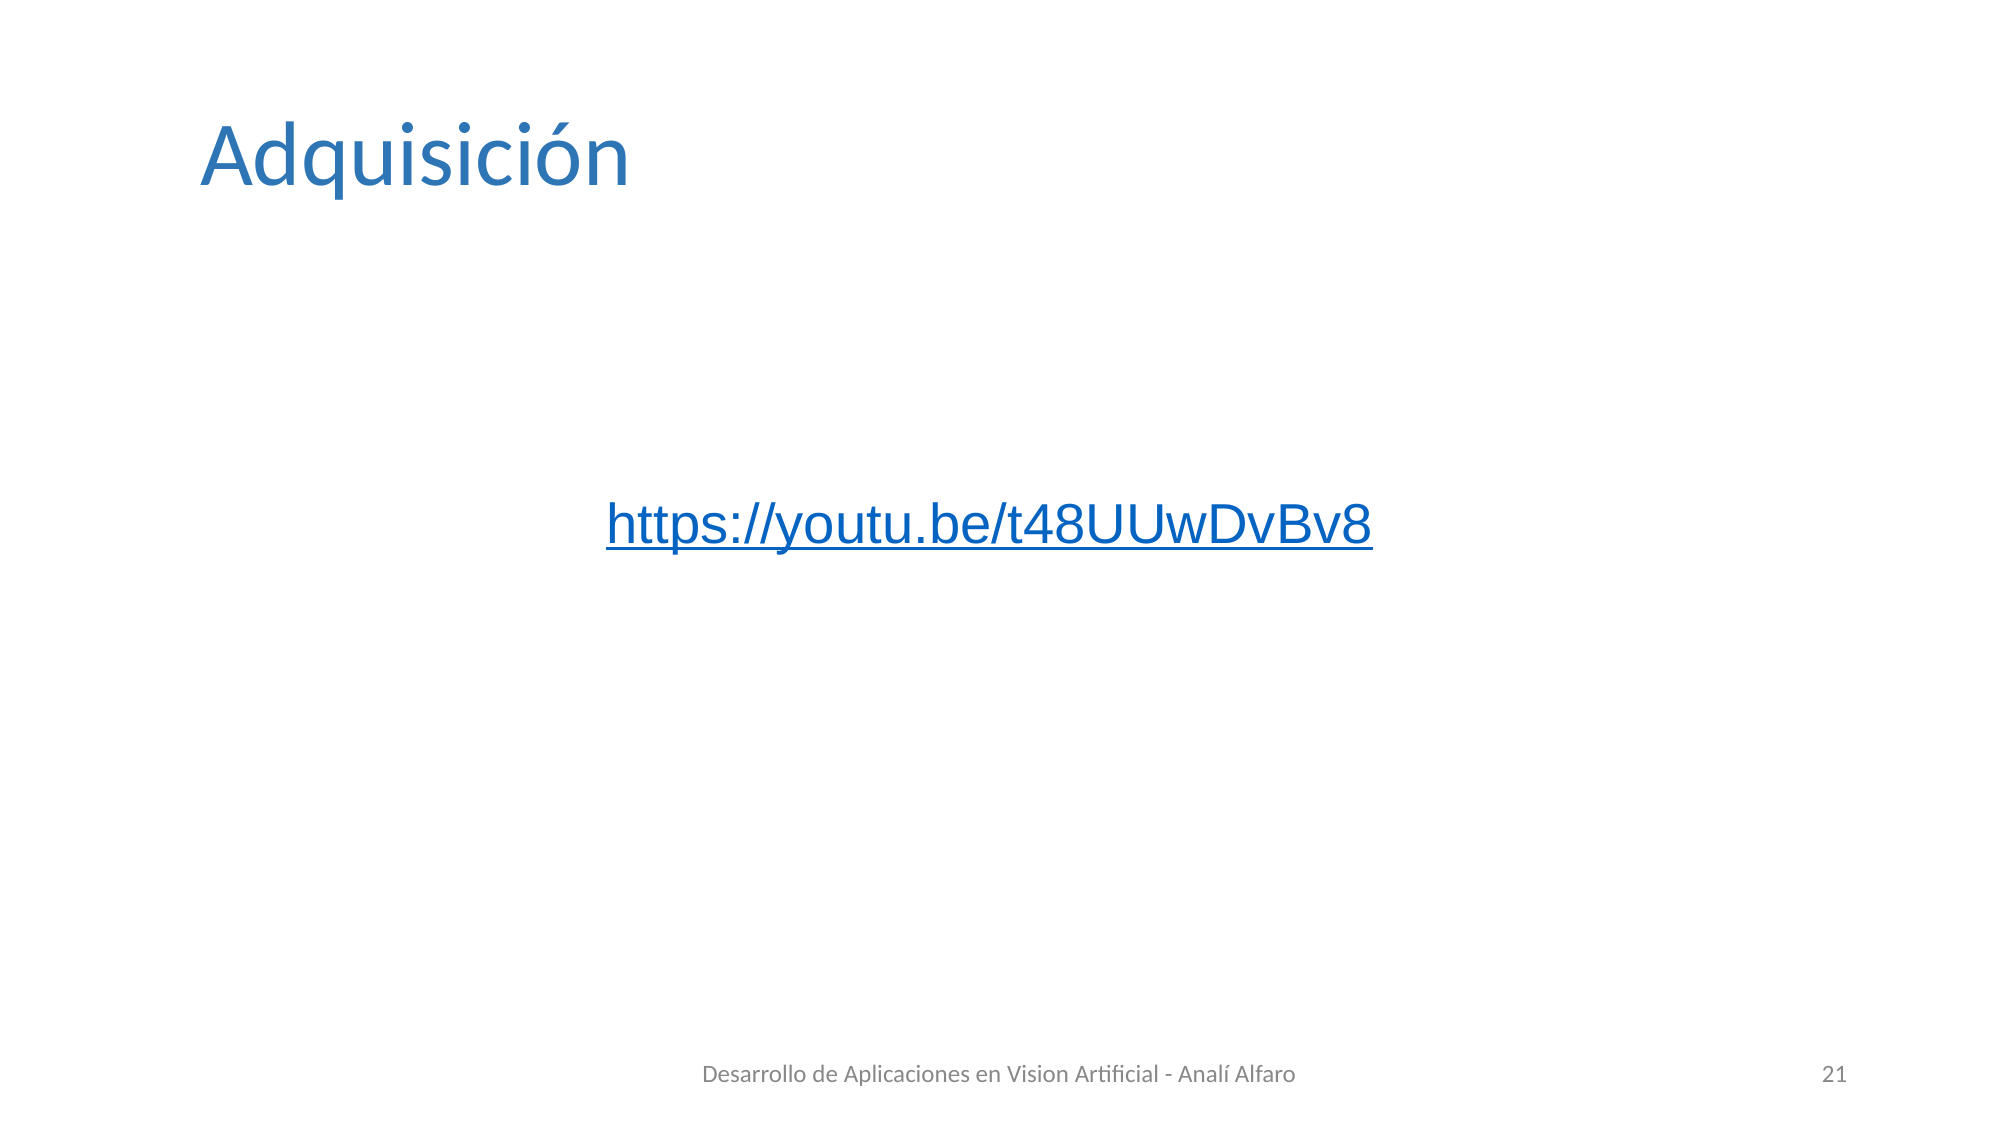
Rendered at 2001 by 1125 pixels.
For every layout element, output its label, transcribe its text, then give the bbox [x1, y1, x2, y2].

text_box Digital Image Processing 3rd Ed. by Gonzalez and Woods. 2008 [114, 1063, 1150, 1125]
text_box https://youtu.be/t48UUwDvBv8 [591, 472, 1656, 638]
footer Desarrollo de Aplicaciones en Vision Artificial - Analí Alfaro [662, 1042, 1338, 1103]
slide_number ‹#› [1412, 1042, 1863, 1103]
title Adquisición [180, 35, 1830, 214]
